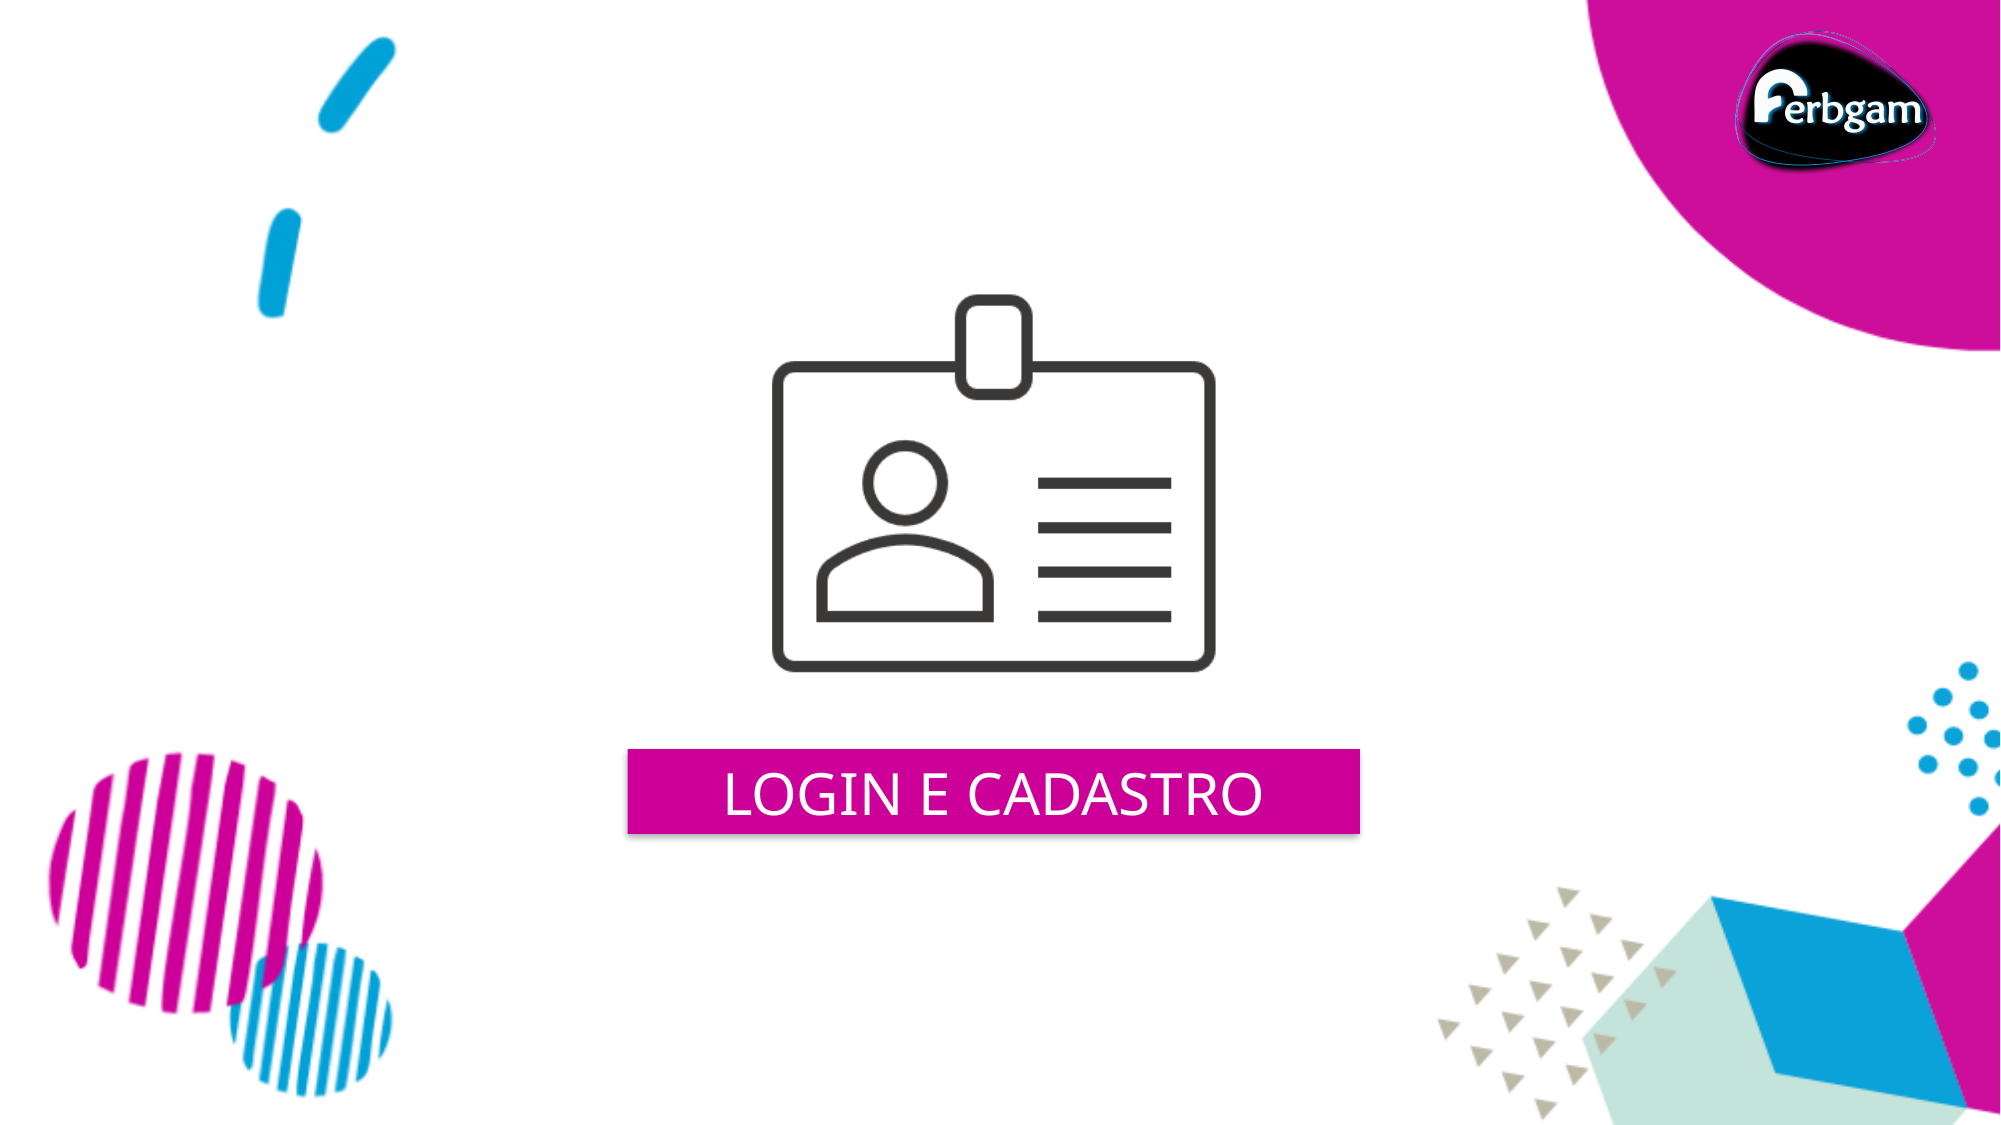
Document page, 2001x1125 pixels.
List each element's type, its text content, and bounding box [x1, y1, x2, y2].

text_box LOGIN E CADASTRO [627, 749, 1360, 834]
picture [0, 0, 2001, 1125]
